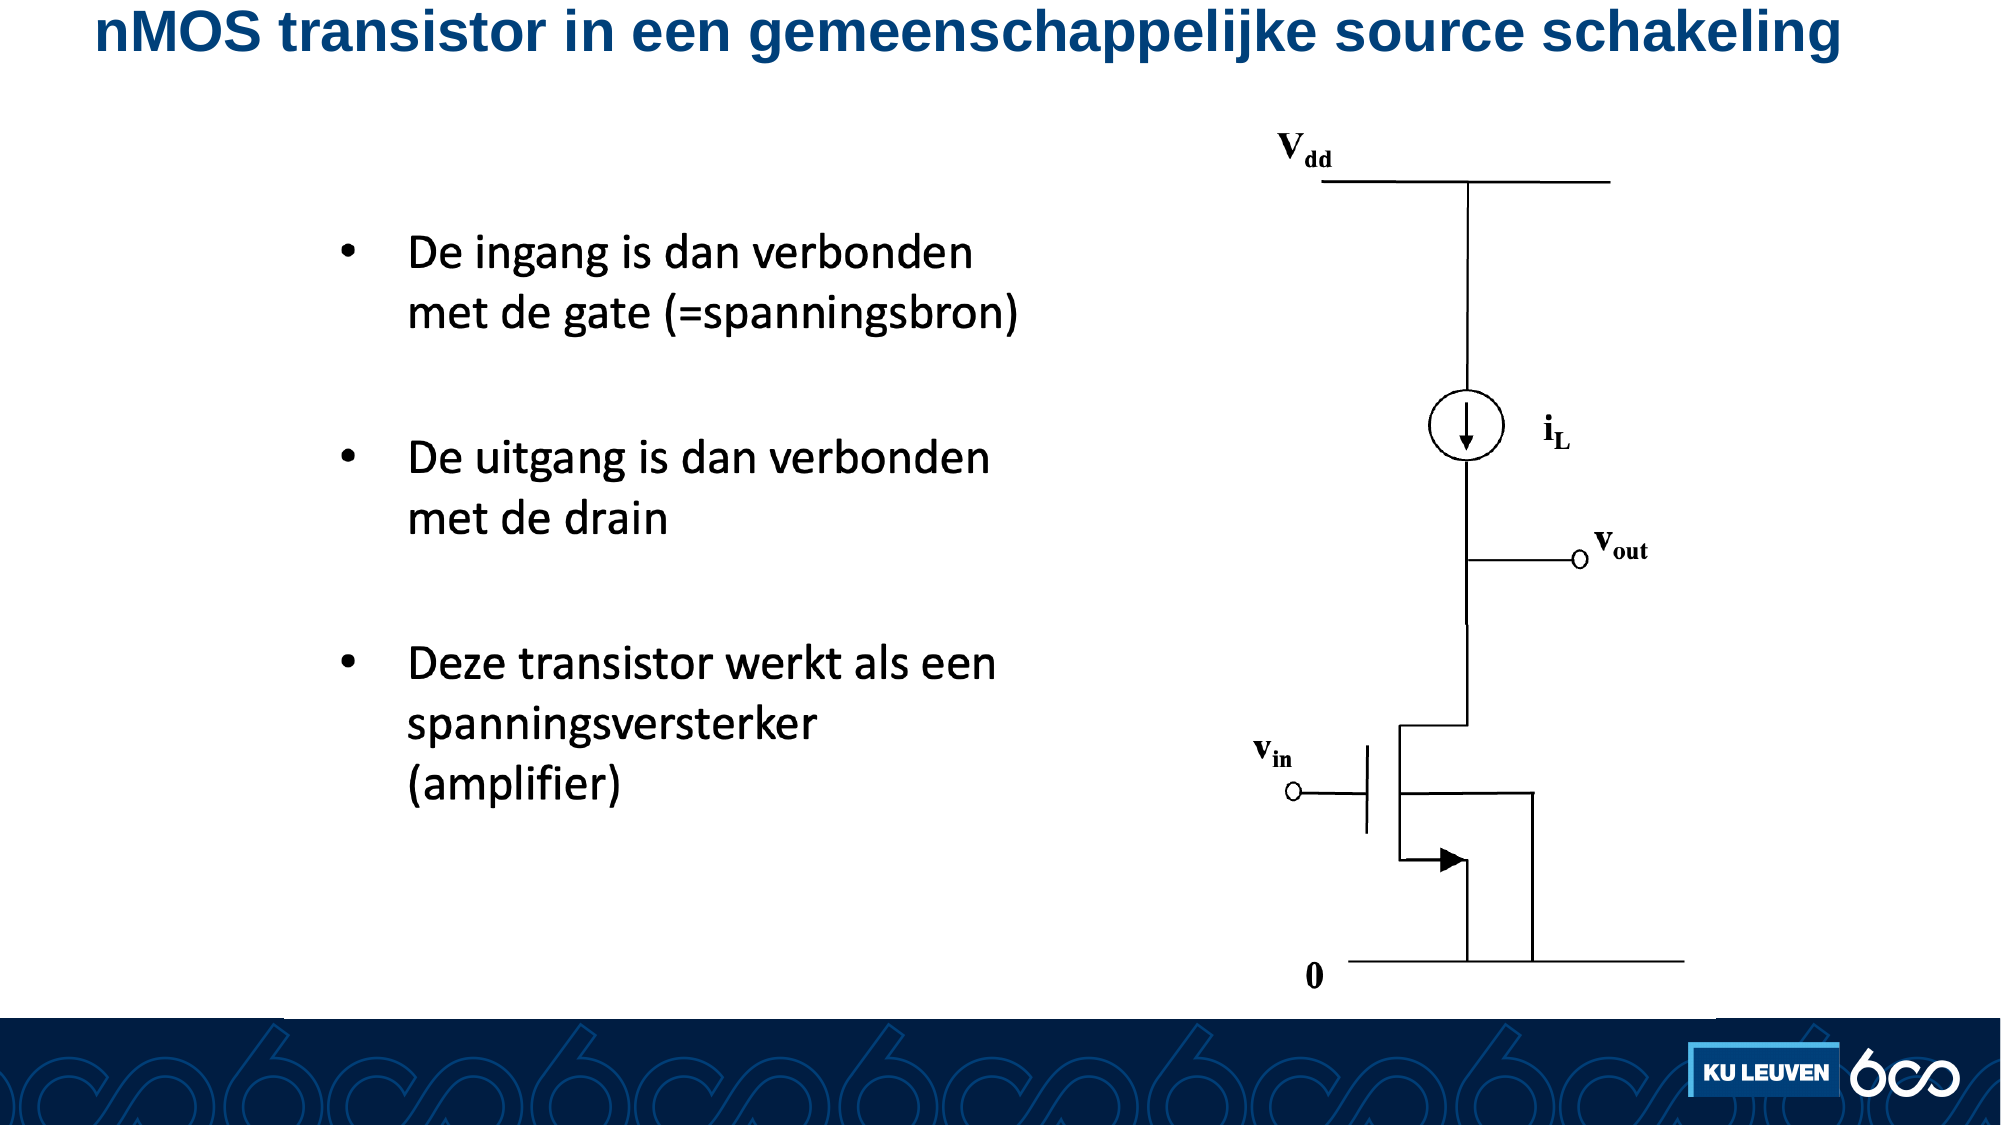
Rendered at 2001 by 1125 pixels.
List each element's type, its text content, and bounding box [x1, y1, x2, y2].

title nMOS transistor in een gemeenschappelijke source schakeling [94, 0, 1906, 108]
picture [0, 88, 2001, 1125]
